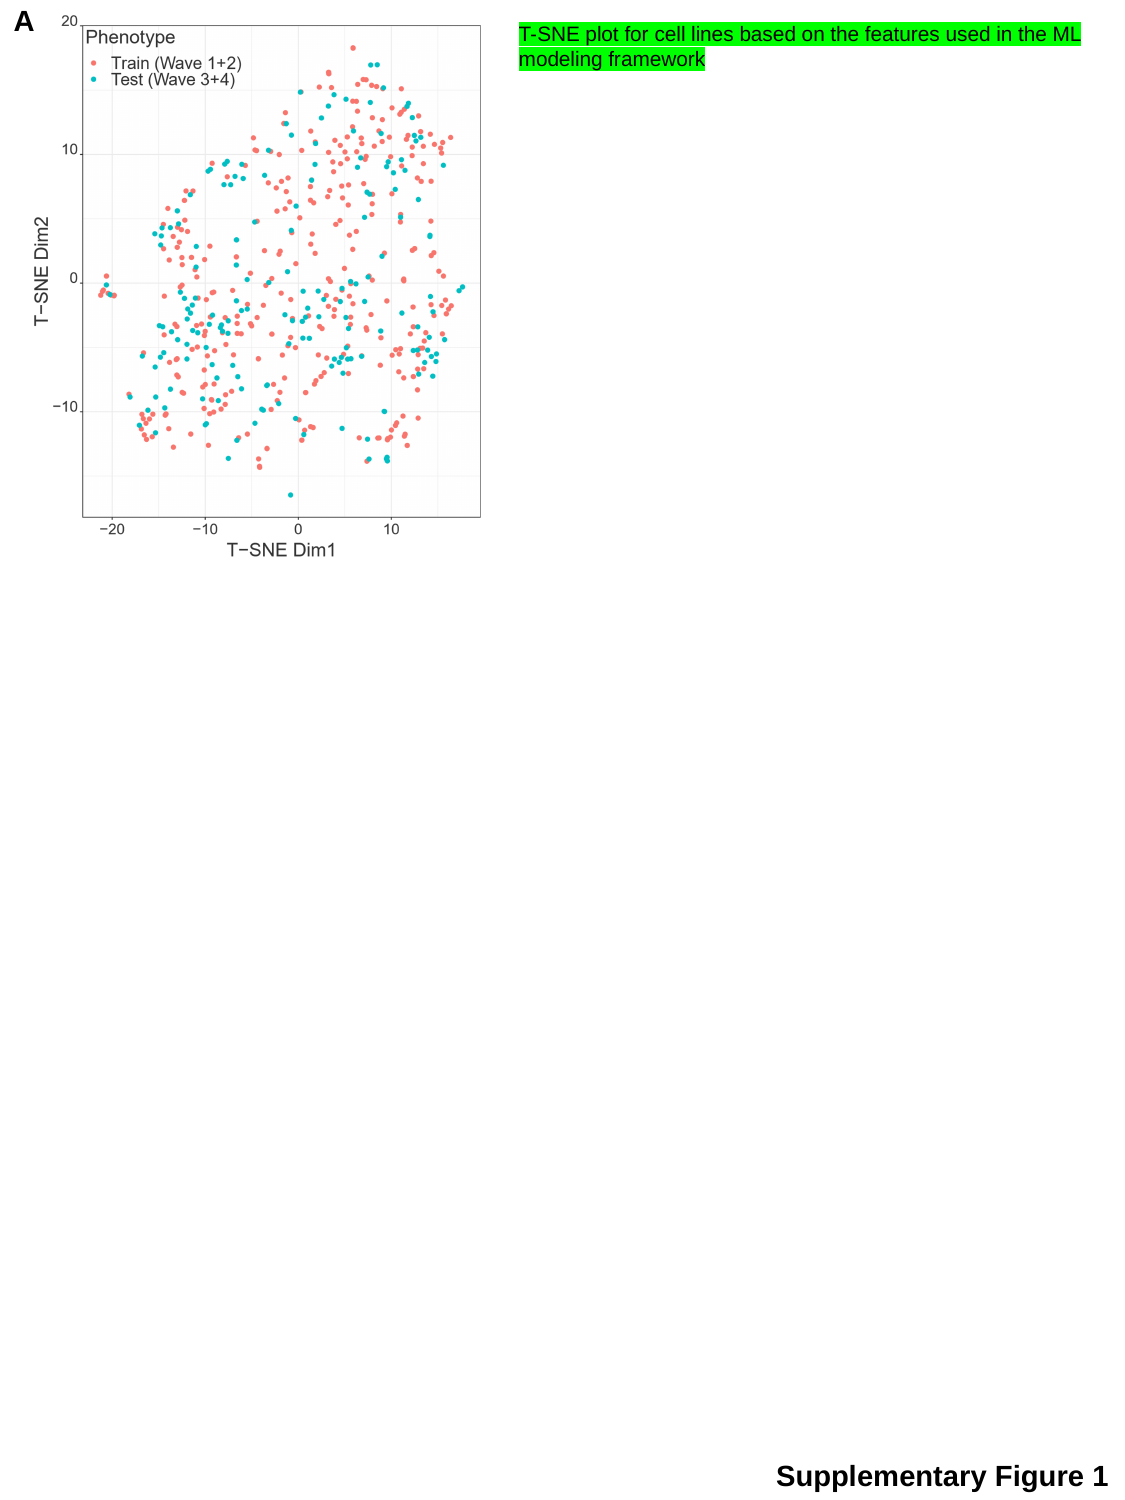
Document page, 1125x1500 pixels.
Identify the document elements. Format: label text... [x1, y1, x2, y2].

picture [30, 12, 482, 558]
text_box Supplementary Figure 1 [761, 1449, 1124, 1500]
text_box A [0, 0, 50, 45]
text_box T-SNE plot for cell lines based on the features used in the ML modeling framework [503, 13, 1125, 79]
